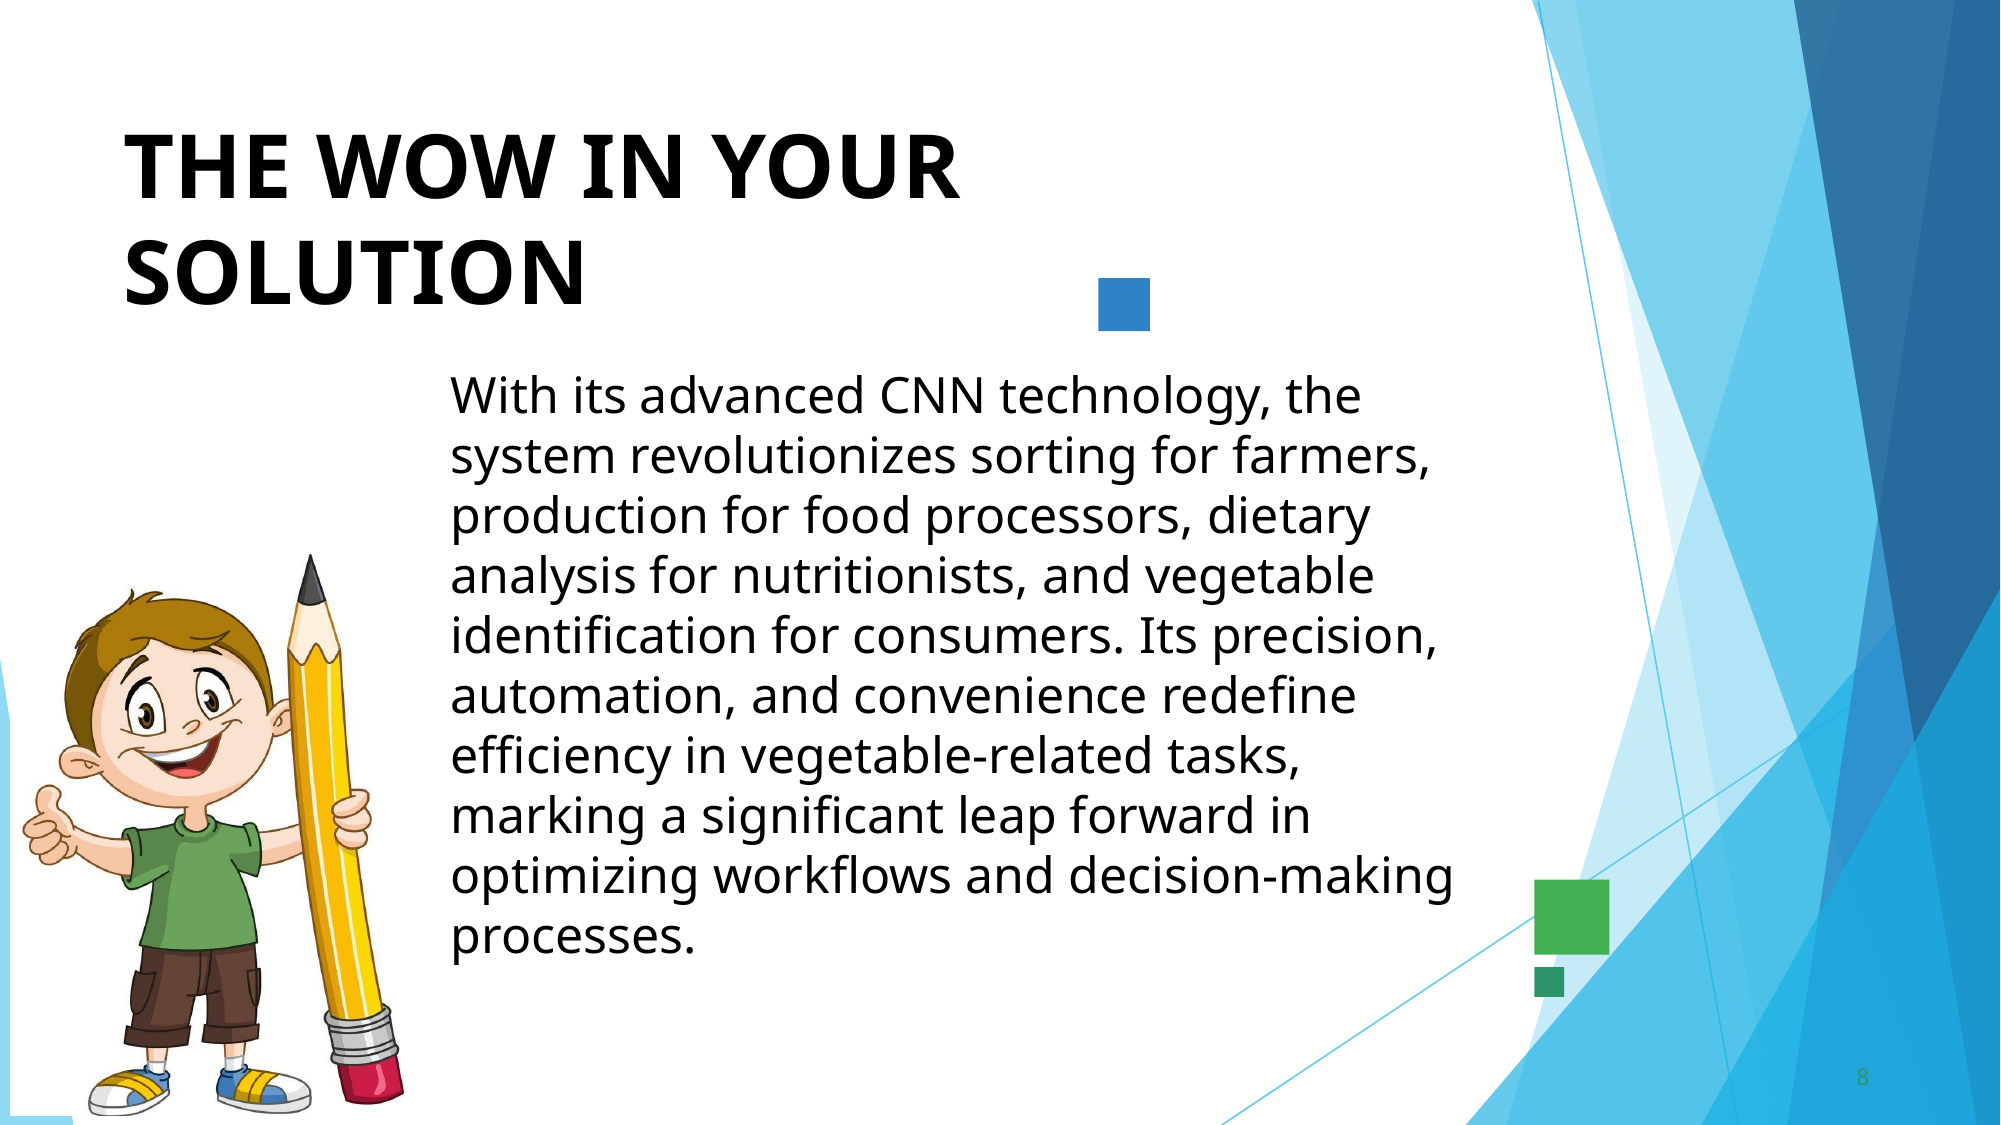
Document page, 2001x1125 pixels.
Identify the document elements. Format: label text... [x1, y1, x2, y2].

text_box [1534, 879, 1610, 955]
text_box 8 [1849, 1061, 1888, 1095]
text_box [1534, 967, 1565, 997]
picture [10, 554, 416, 1116]
text_box [1098, 323, 1150, 332]
text_box With its advanced CNN technology, the system revolutionizes sorting for farmers, production for food processors, dietary analysis for nutritionists, and vegetable identification for consumers. Its precision, automation, and convenience redefine efficiency in vegetable-related tasks, marking a significant leap forward in optimizing workflows and decision-making processes. [435, 355, 1475, 971]
title THE WOW IN YOUR SOLUTION [121, 107, 1359, 323]
